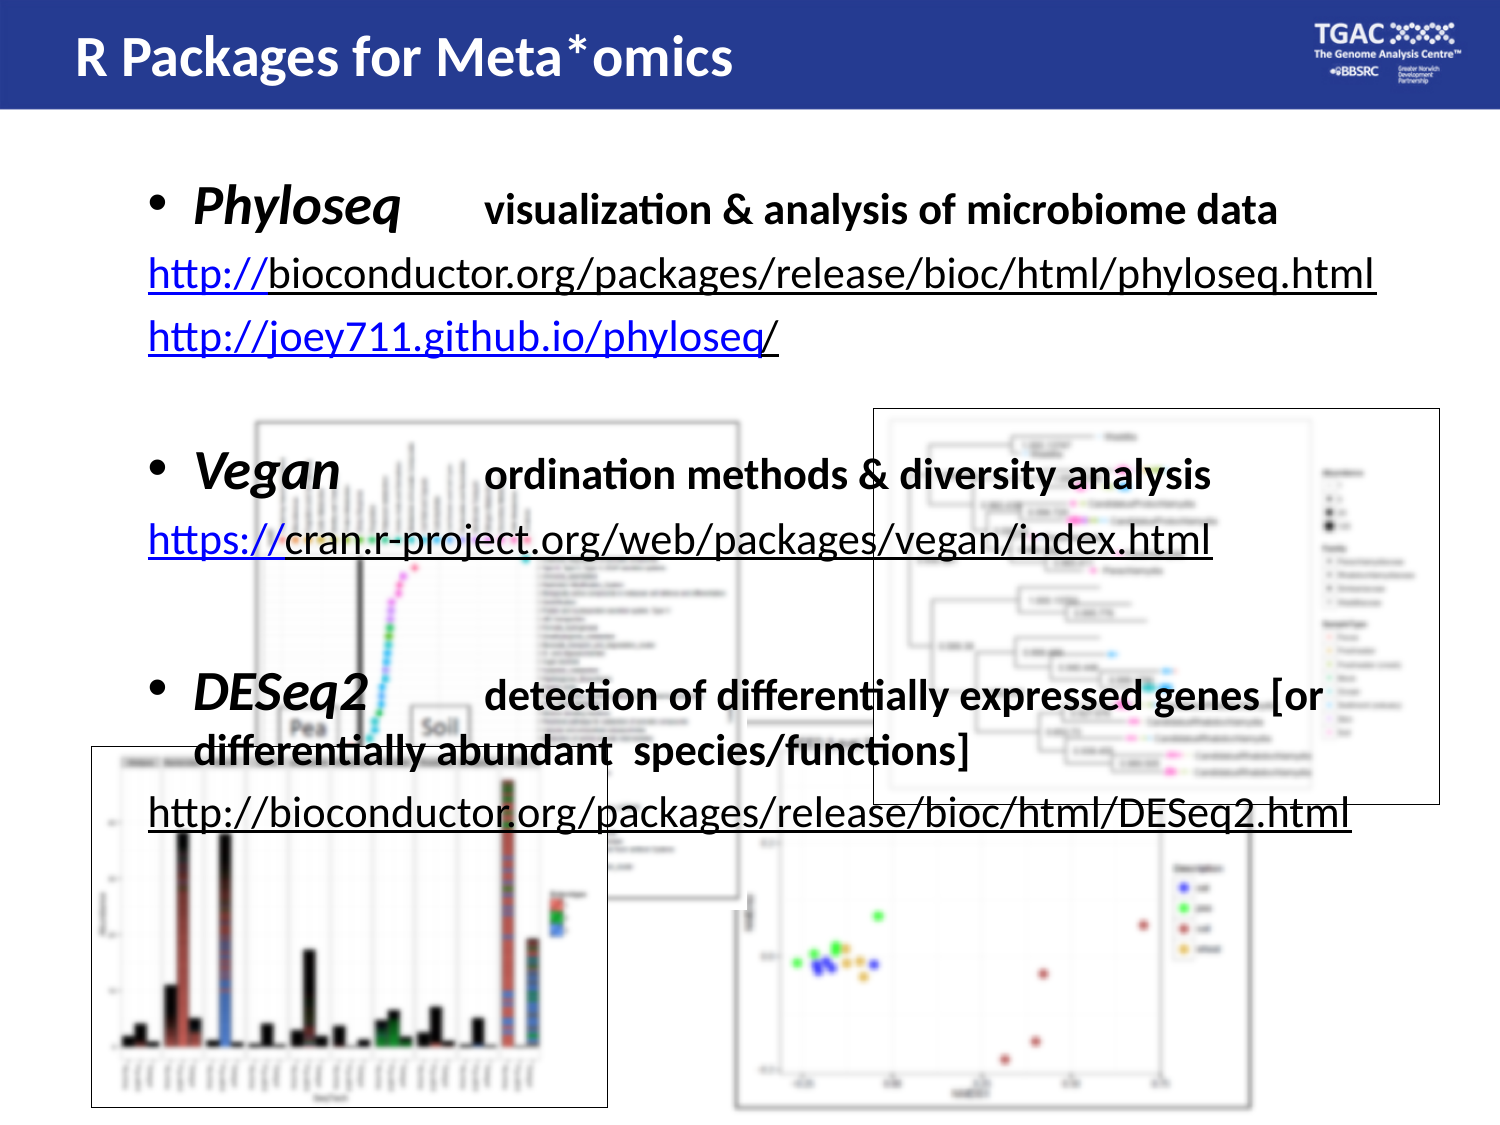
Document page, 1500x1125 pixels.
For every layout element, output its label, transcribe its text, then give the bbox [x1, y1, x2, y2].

text_box R Packages for Meta*omics [60, 10, 1266, 119]
picture [0, 0, 1500, 1125]
text_box Phyloseq visualization & analysis of microbiome data http://bioconductor.org/packages/release/bioc/html/phyloseq.html http://joey711.github.io/phyloseq/ Vegan ordination methods & diversity analysis https://cran.r-project.org/web/packages/vegan/index.html DESeq2 detection of differentially expressed genes [or differentially abundant species/functions] http://bioconductor.org/packages/release/bioc/html/DESeq2.html [60, 160, 1500, 848]
